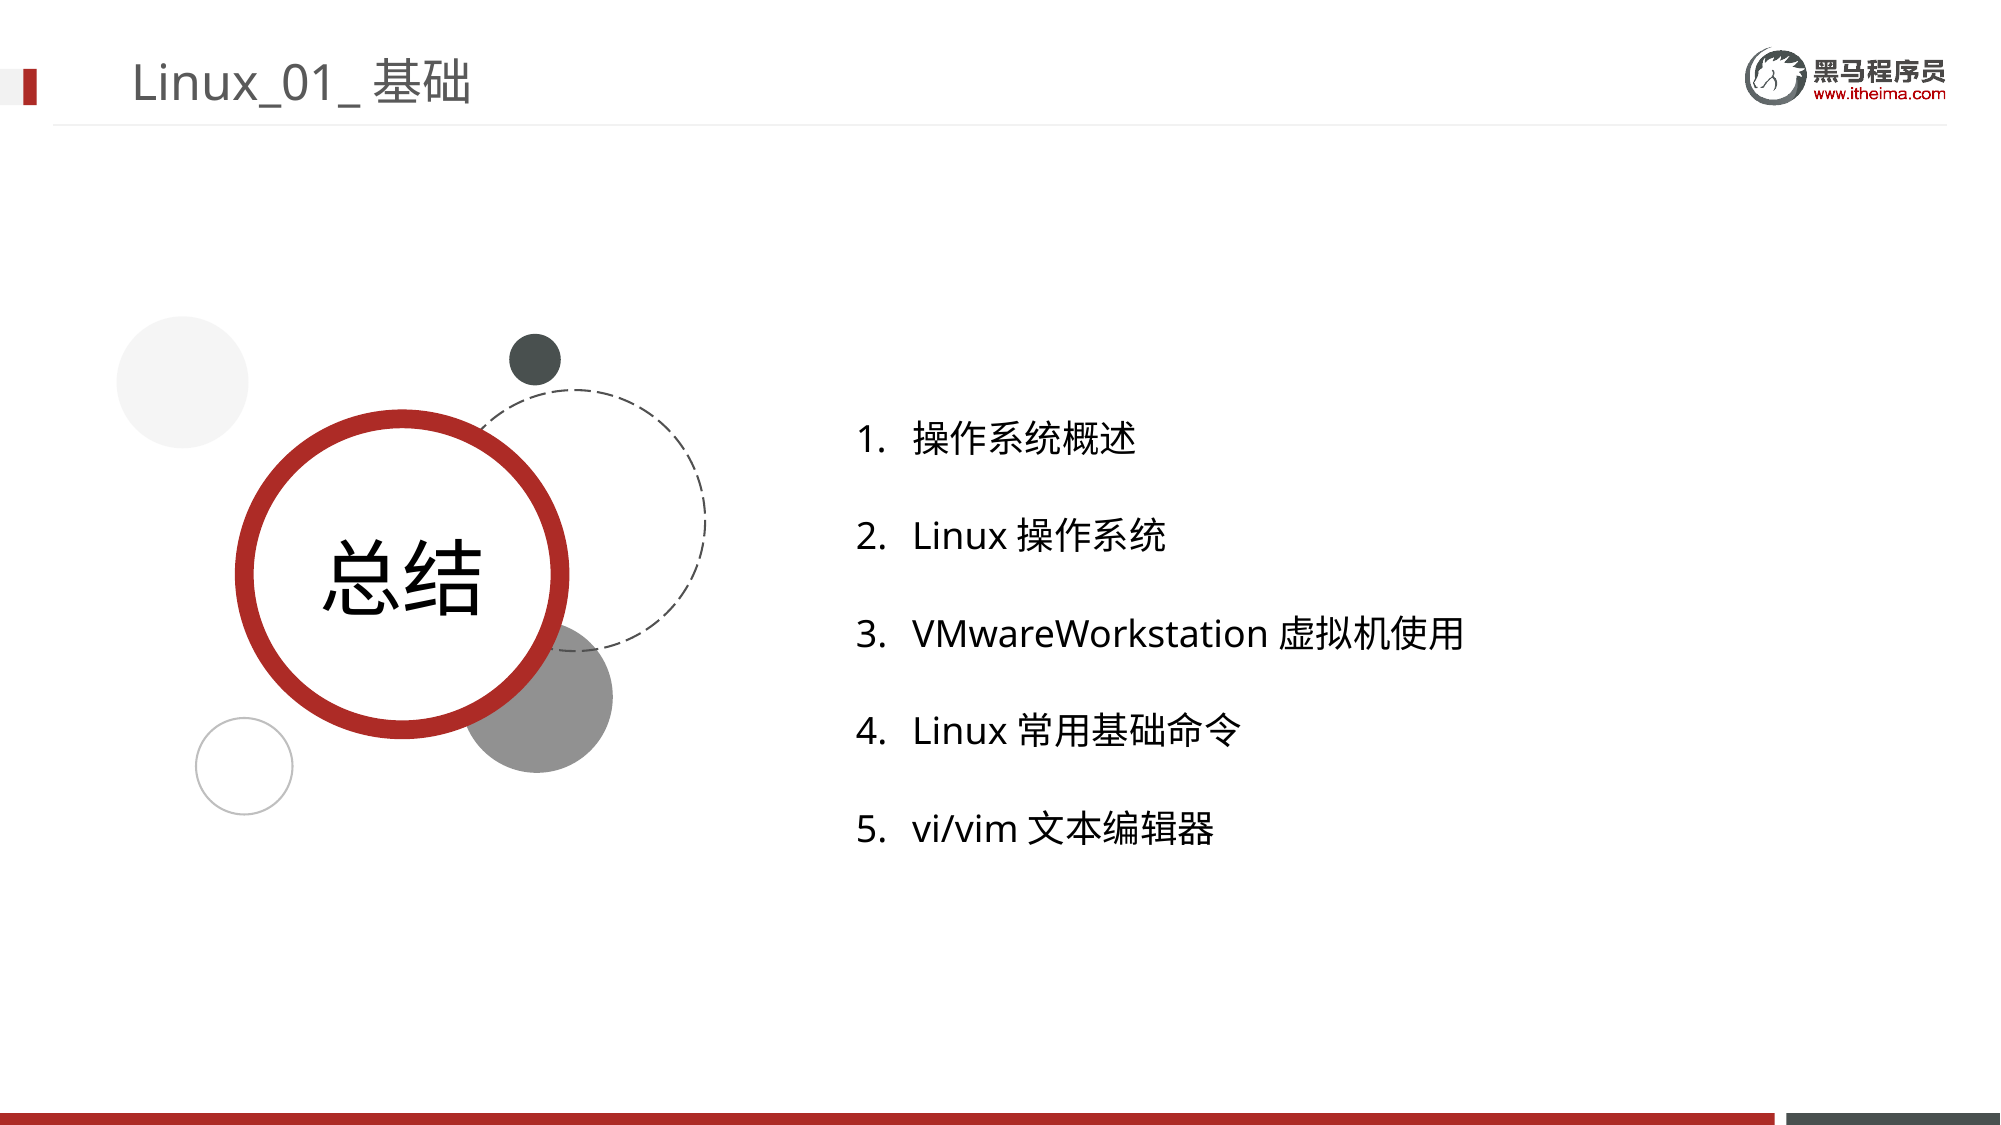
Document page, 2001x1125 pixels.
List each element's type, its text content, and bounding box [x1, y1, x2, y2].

list 操作系统概述 Linux操作系统 VMwareWorkstation虚拟机使用 Linux常用基础命令 vi/vim文本编辑器 [841, 239, 1786, 980]
picture [1744, 46, 1946, 106]
title Linux_01_基础 [116, 38, 1556, 124]
